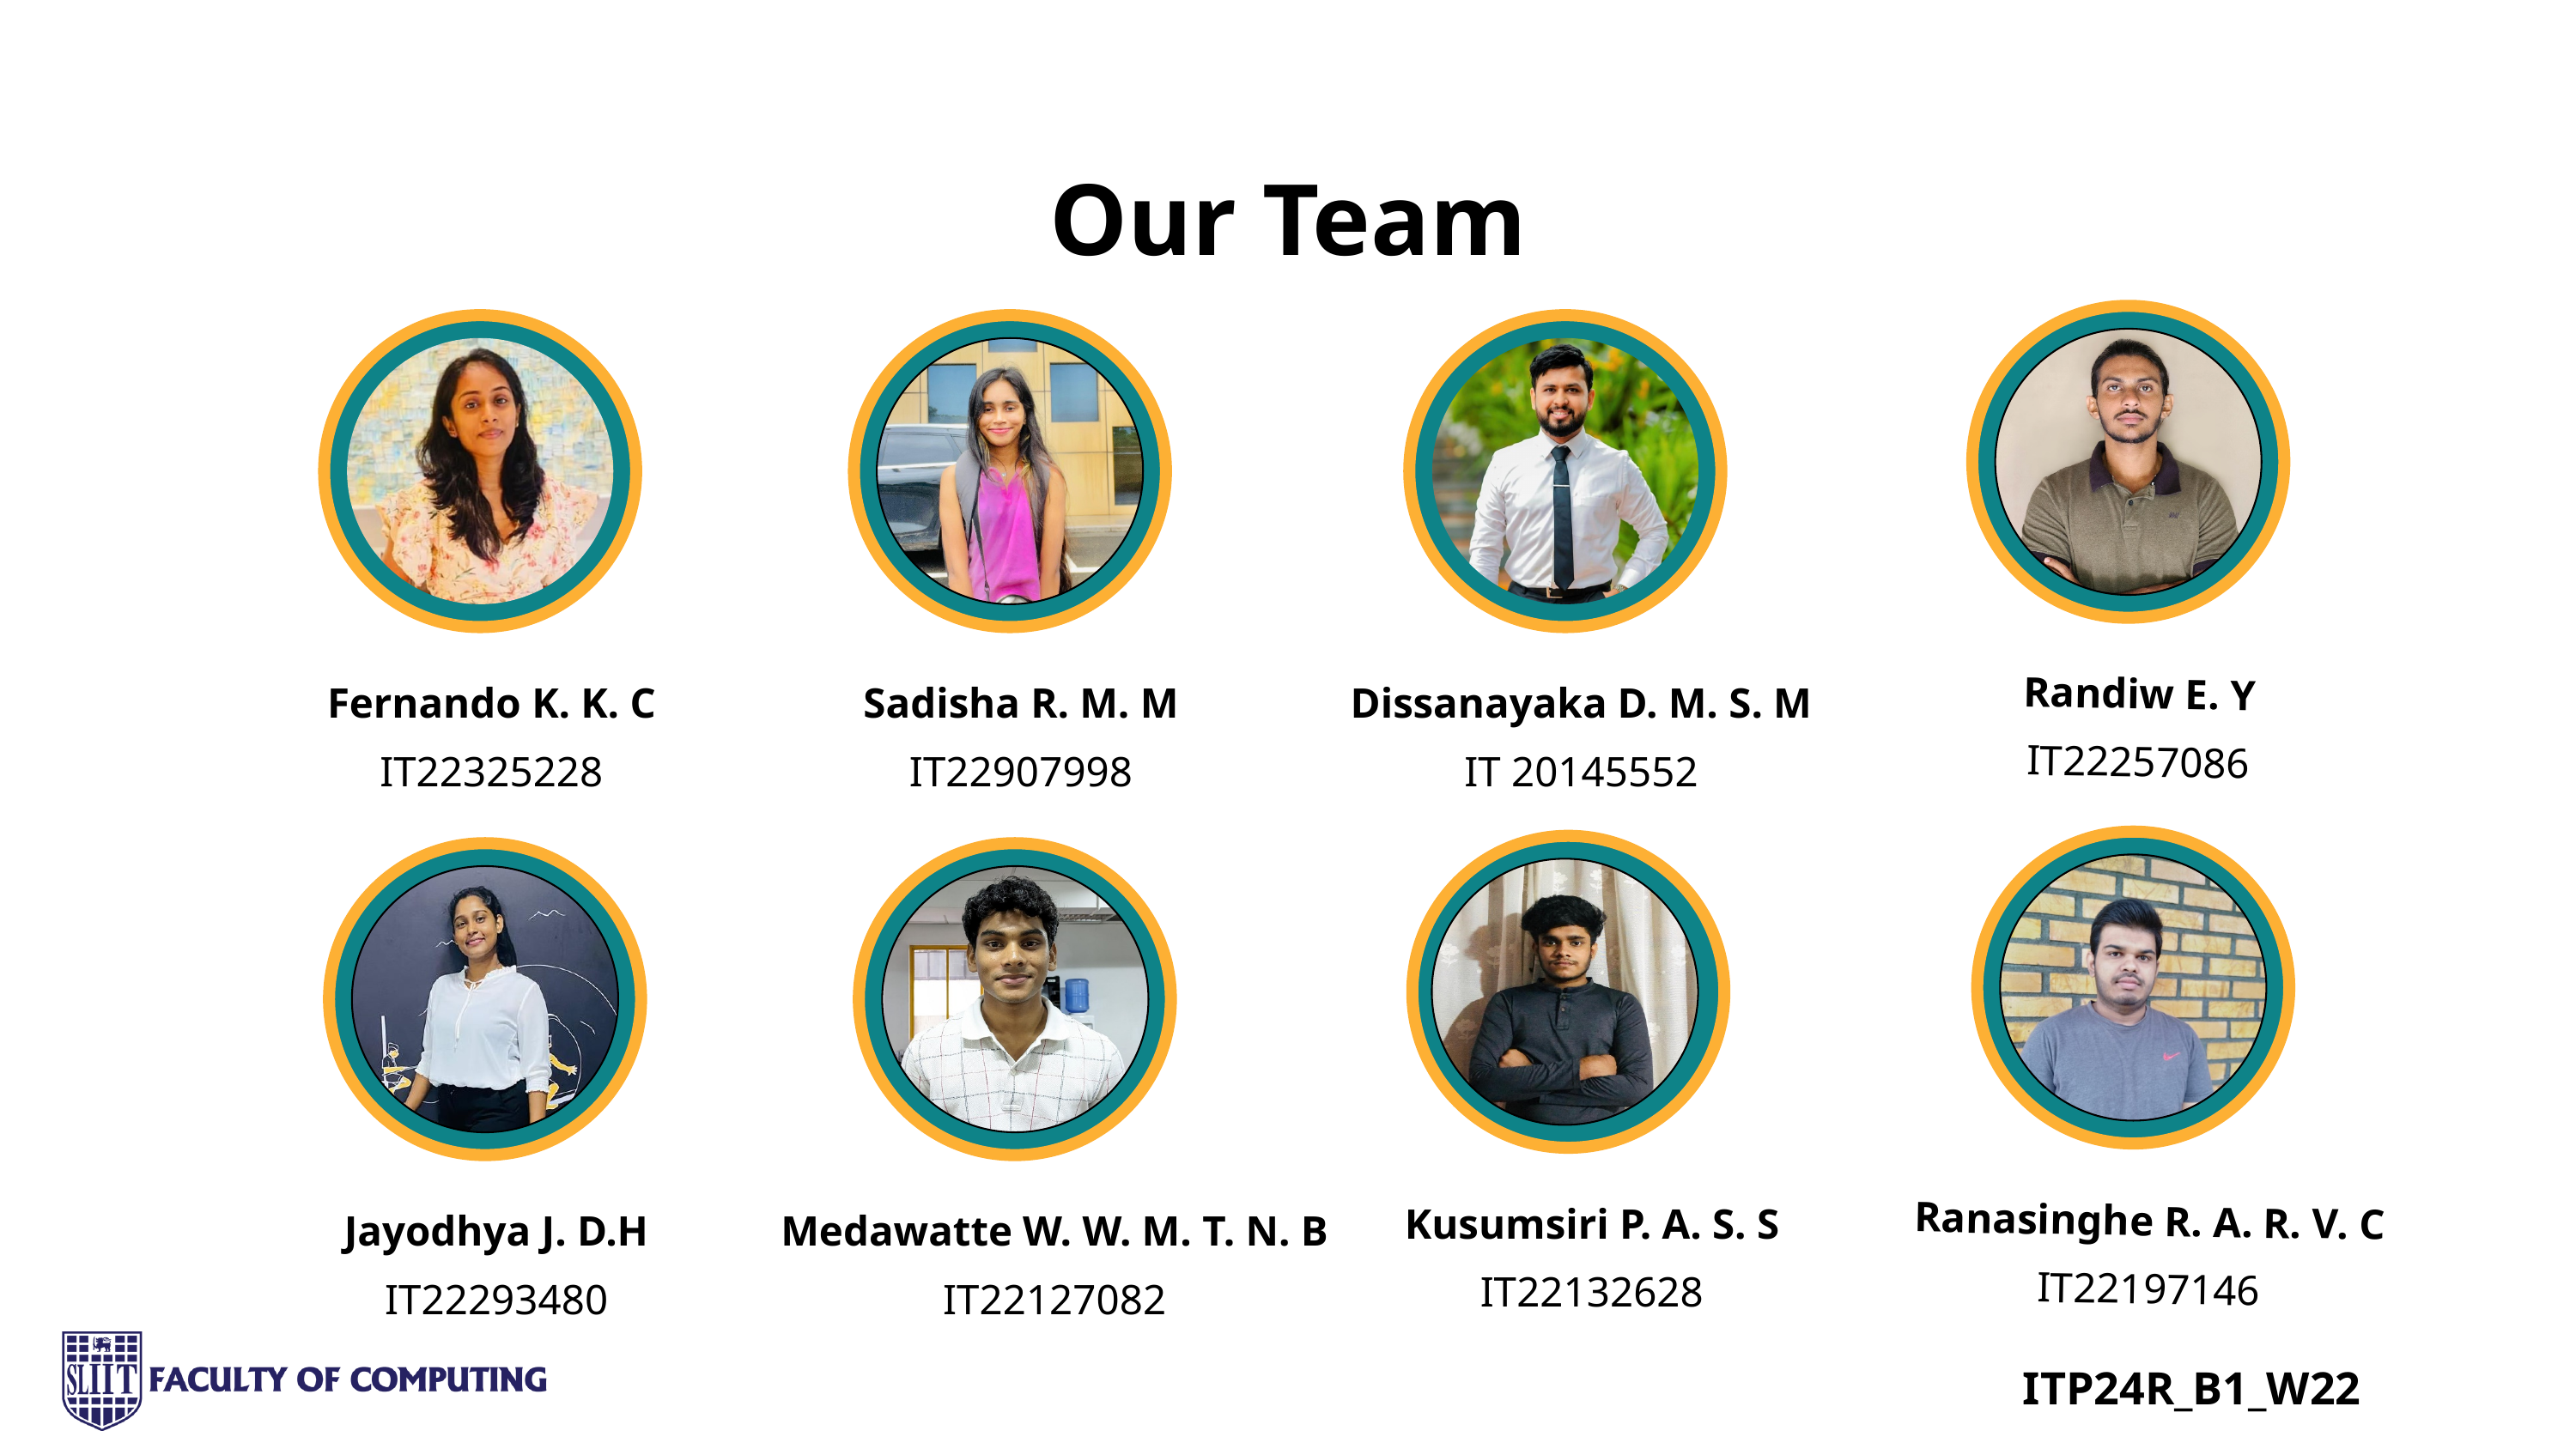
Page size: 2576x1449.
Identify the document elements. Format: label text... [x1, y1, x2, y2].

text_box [305, 865, 689, 1301]
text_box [0, 1311, 2576, 1449]
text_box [1341, 314, 1822, 778]
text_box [756, 865, 1352, 1300]
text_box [858, 842, 1171, 864]
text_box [839, 314, 1203, 773]
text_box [300, 314, 683, 773]
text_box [1947, 305, 2333, 767]
text_box Our Team [713, 142, 1863, 276]
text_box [328, 842, 641, 864]
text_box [1352, 835, 1832, 1294]
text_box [1893, 831, 2406, 1294]
